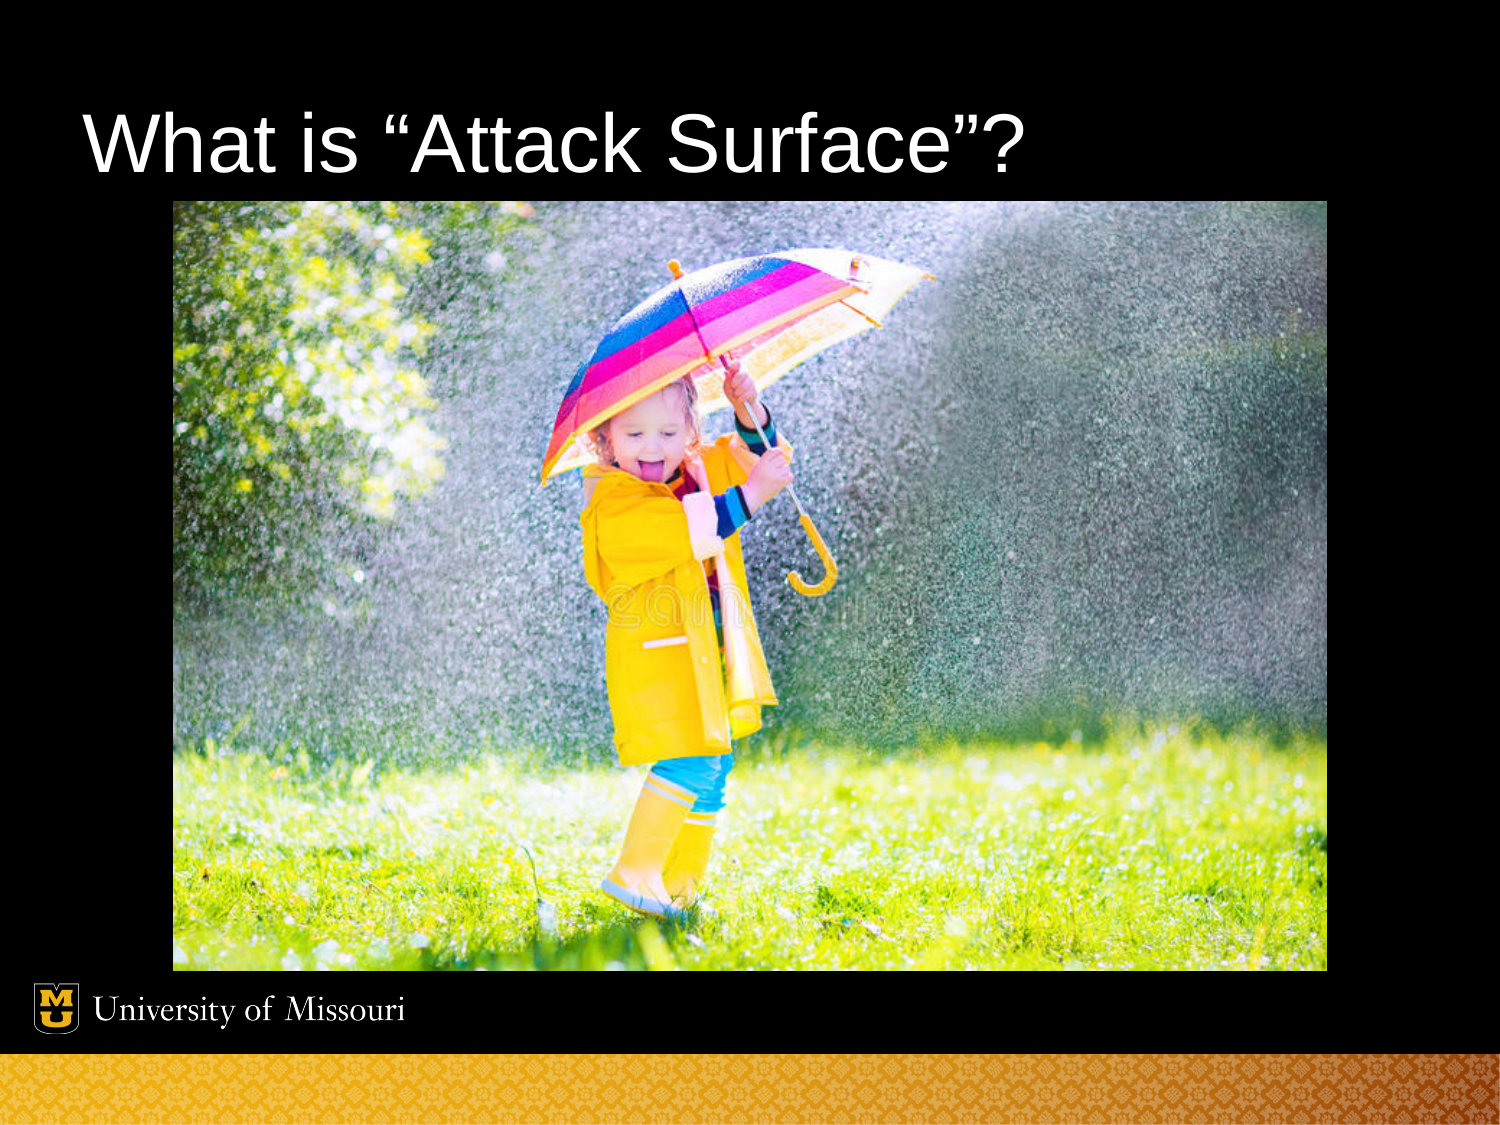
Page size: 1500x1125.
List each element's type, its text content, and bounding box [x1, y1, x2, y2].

picture [0, 1053, 1500, 1125]
picture [172, 201, 1328, 971]
picture [34, 982, 404, 1034]
title What is “Attack Surface”? [74, 44, 1426, 234]
